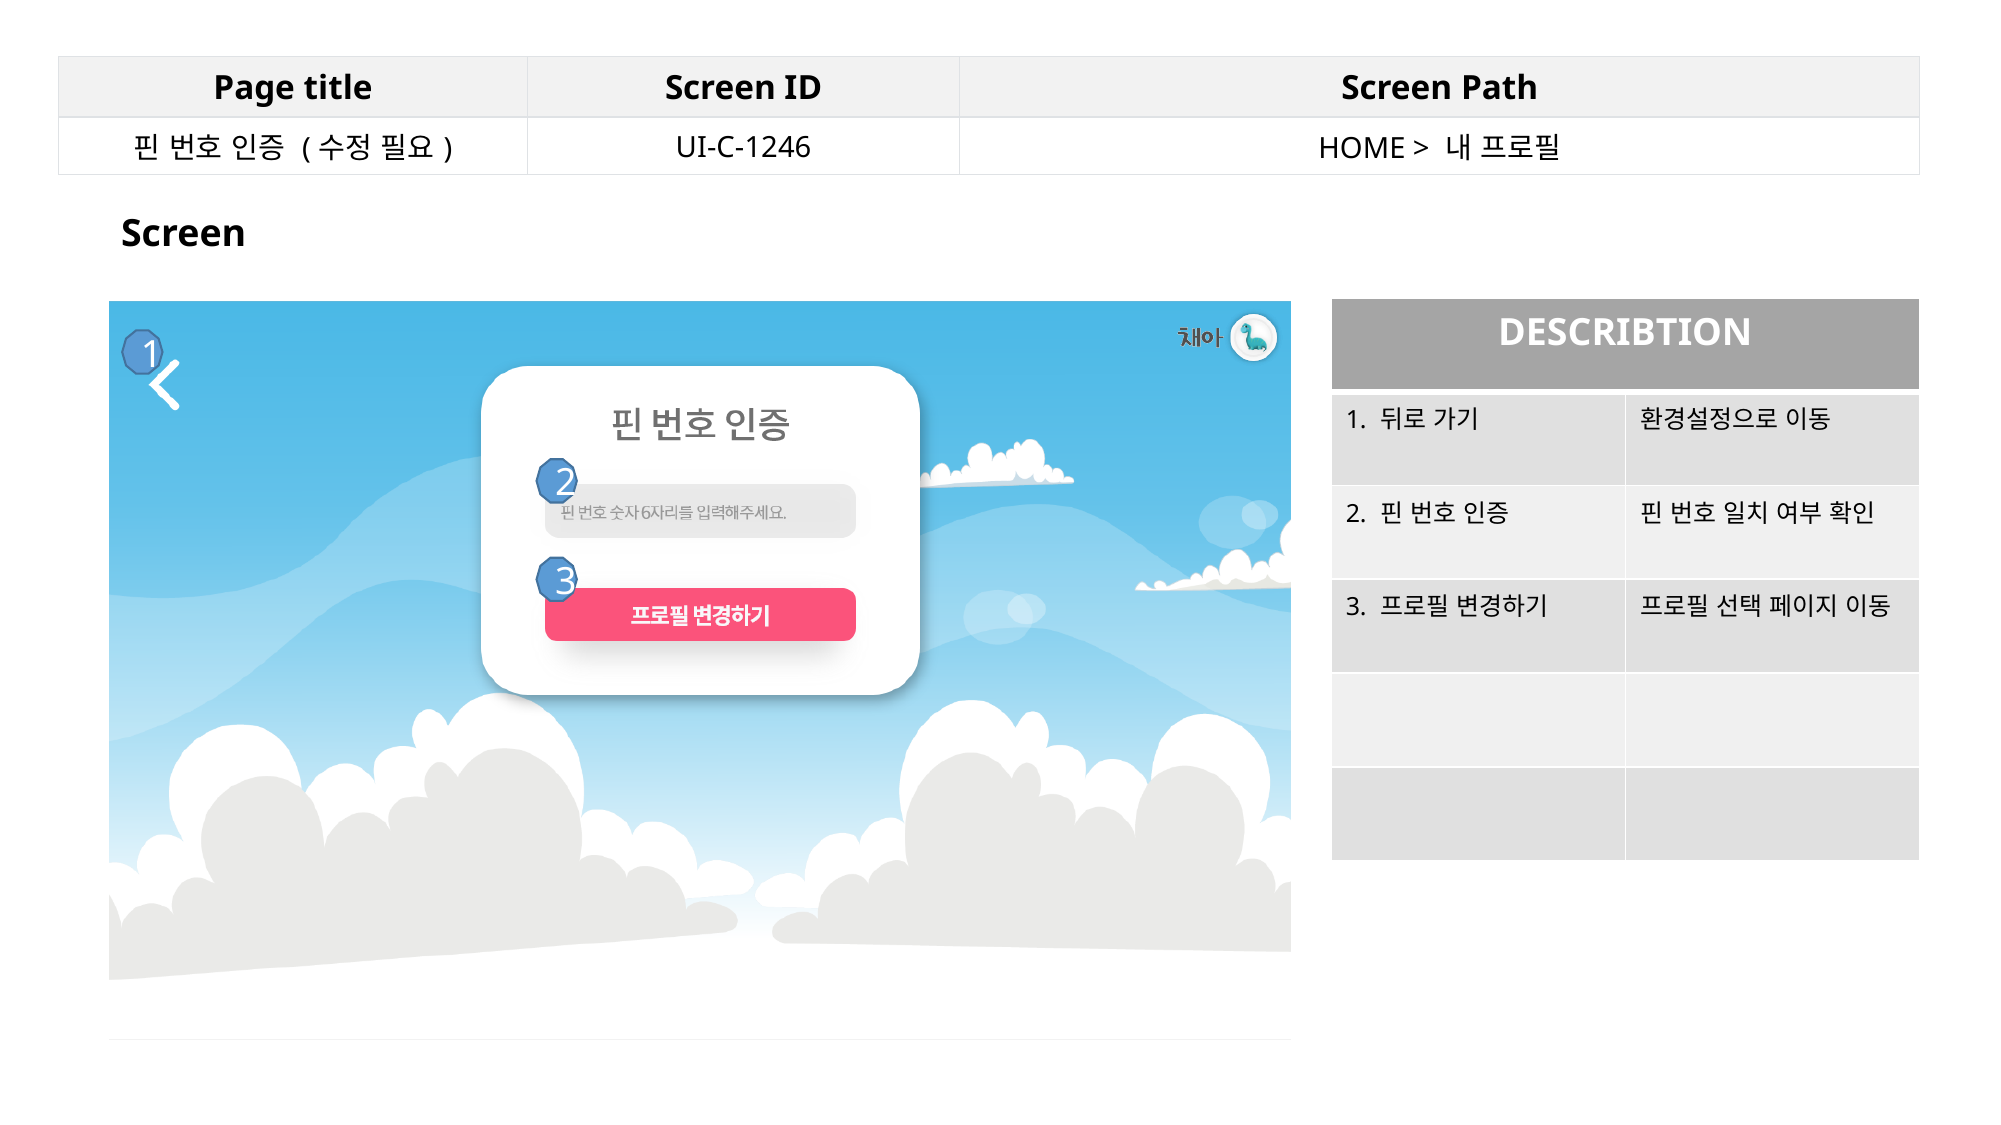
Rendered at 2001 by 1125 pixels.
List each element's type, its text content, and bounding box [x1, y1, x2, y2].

table_header DESCRIBTION [1332, 299, 1919, 389]
table_cell [1332, 768, 1625, 860]
table_cell UI-C-1246 [528, 118, 959, 174]
table_cell [1626, 768, 1919, 860]
table_cell [1626, 674, 1919, 766]
table_cell 환경설정으로 이동 [1626, 395, 1919, 485]
table_cell 1. 뒤로 가기 [1332, 395, 1625, 485]
table_header Screen Path [960, 57, 1919, 116]
table_cell [1332, 674, 1625, 766]
table_cell 2. 핀 번호 인증 [1332, 486, 1625, 578]
table_cell 핀 번호 일치 여부 확인 [1626, 486, 1919, 578]
text_box Screen [106, 201, 679, 261]
picture [109, 301, 1291, 1040]
table_cell 핀 번호 인증 (수정 필요) [59, 118, 527, 174]
table_cell HOME > 내 프로필 [960, 118, 1919, 174]
table_header Page title [59, 57, 527, 116]
table_header Screen ID [528, 57, 959, 116]
table_cell 3. 프로필 변경하기 [1332, 580, 1625, 672]
table_cell 프로필 선택 페이지 이동 [1626, 580, 1919, 672]
